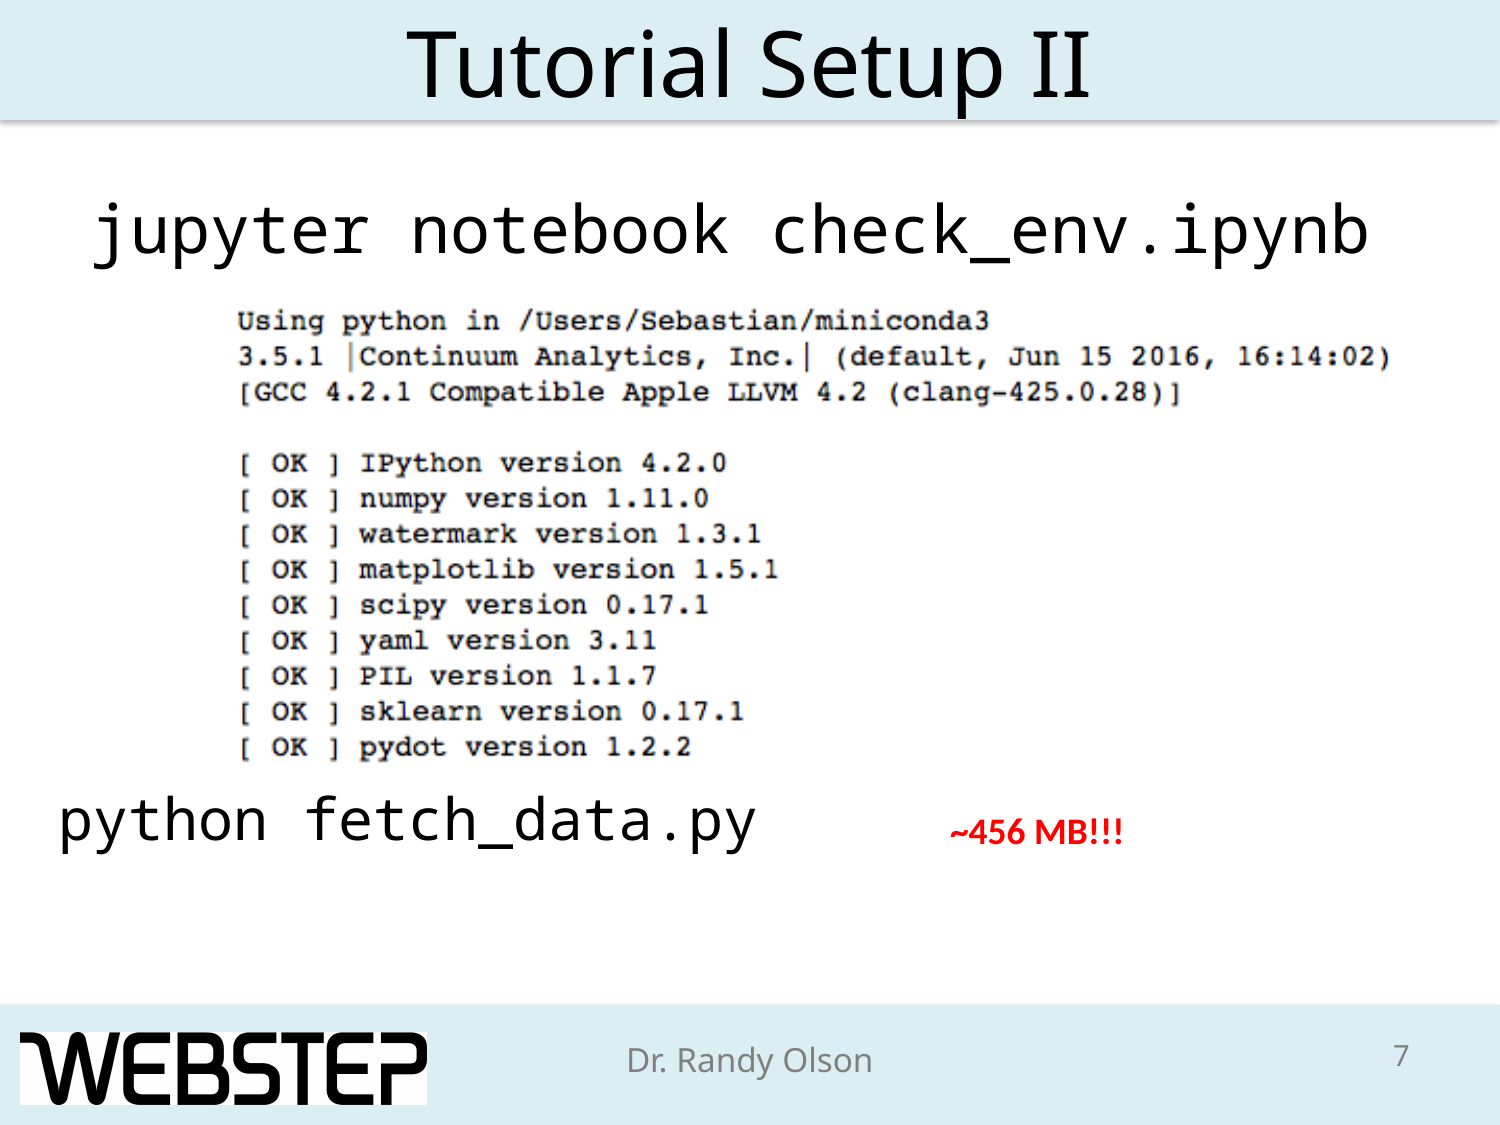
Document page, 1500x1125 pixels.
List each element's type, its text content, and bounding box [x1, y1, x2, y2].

picture [216, 301, 1409, 775]
list jupyter notebook check_env.ipynb [75, 179, 1425, 922]
slide_number 7 [1310, 1026, 1425, 1088]
picture [20, 1032, 427, 1105]
title Tutorial Setup II [75, 0, 1425, 155]
text_box ~456 MB!!! [935, 799, 1356, 860]
text_box python fetch_data.py [43, 774, 844, 860]
